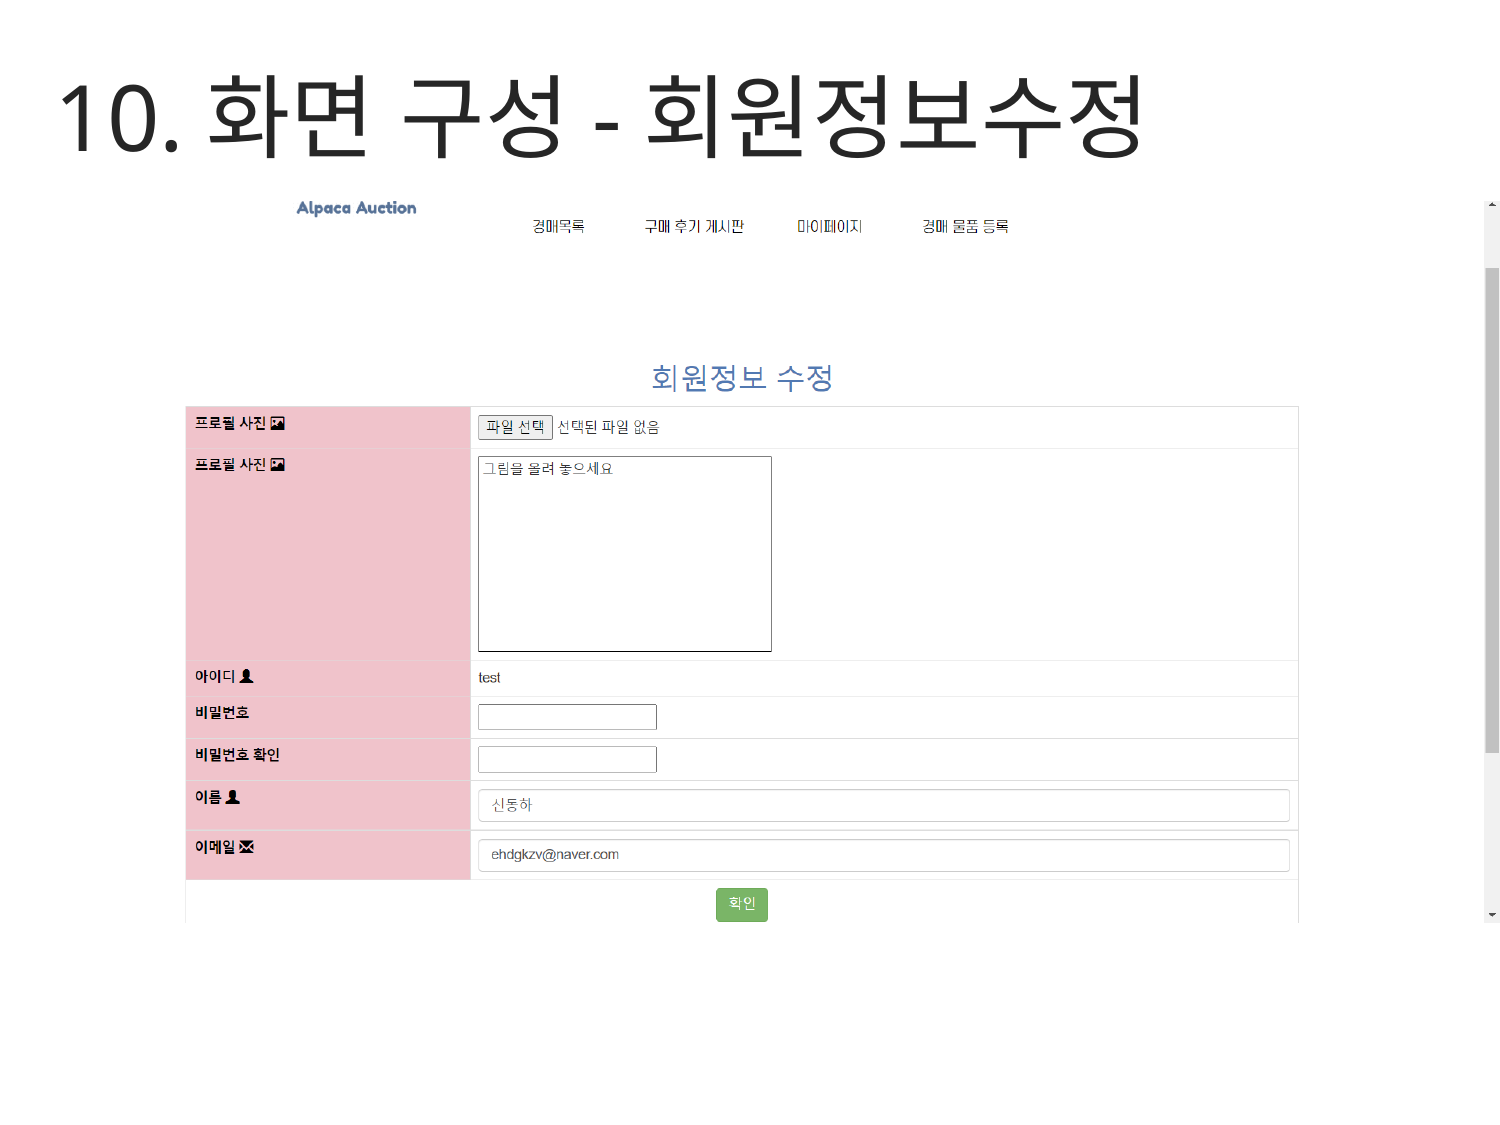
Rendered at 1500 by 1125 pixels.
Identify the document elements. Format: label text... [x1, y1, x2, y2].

list 10.화면 구성-회원정보수정 [39, 55, 1464, 175]
picture [0, 201, 1500, 924]
